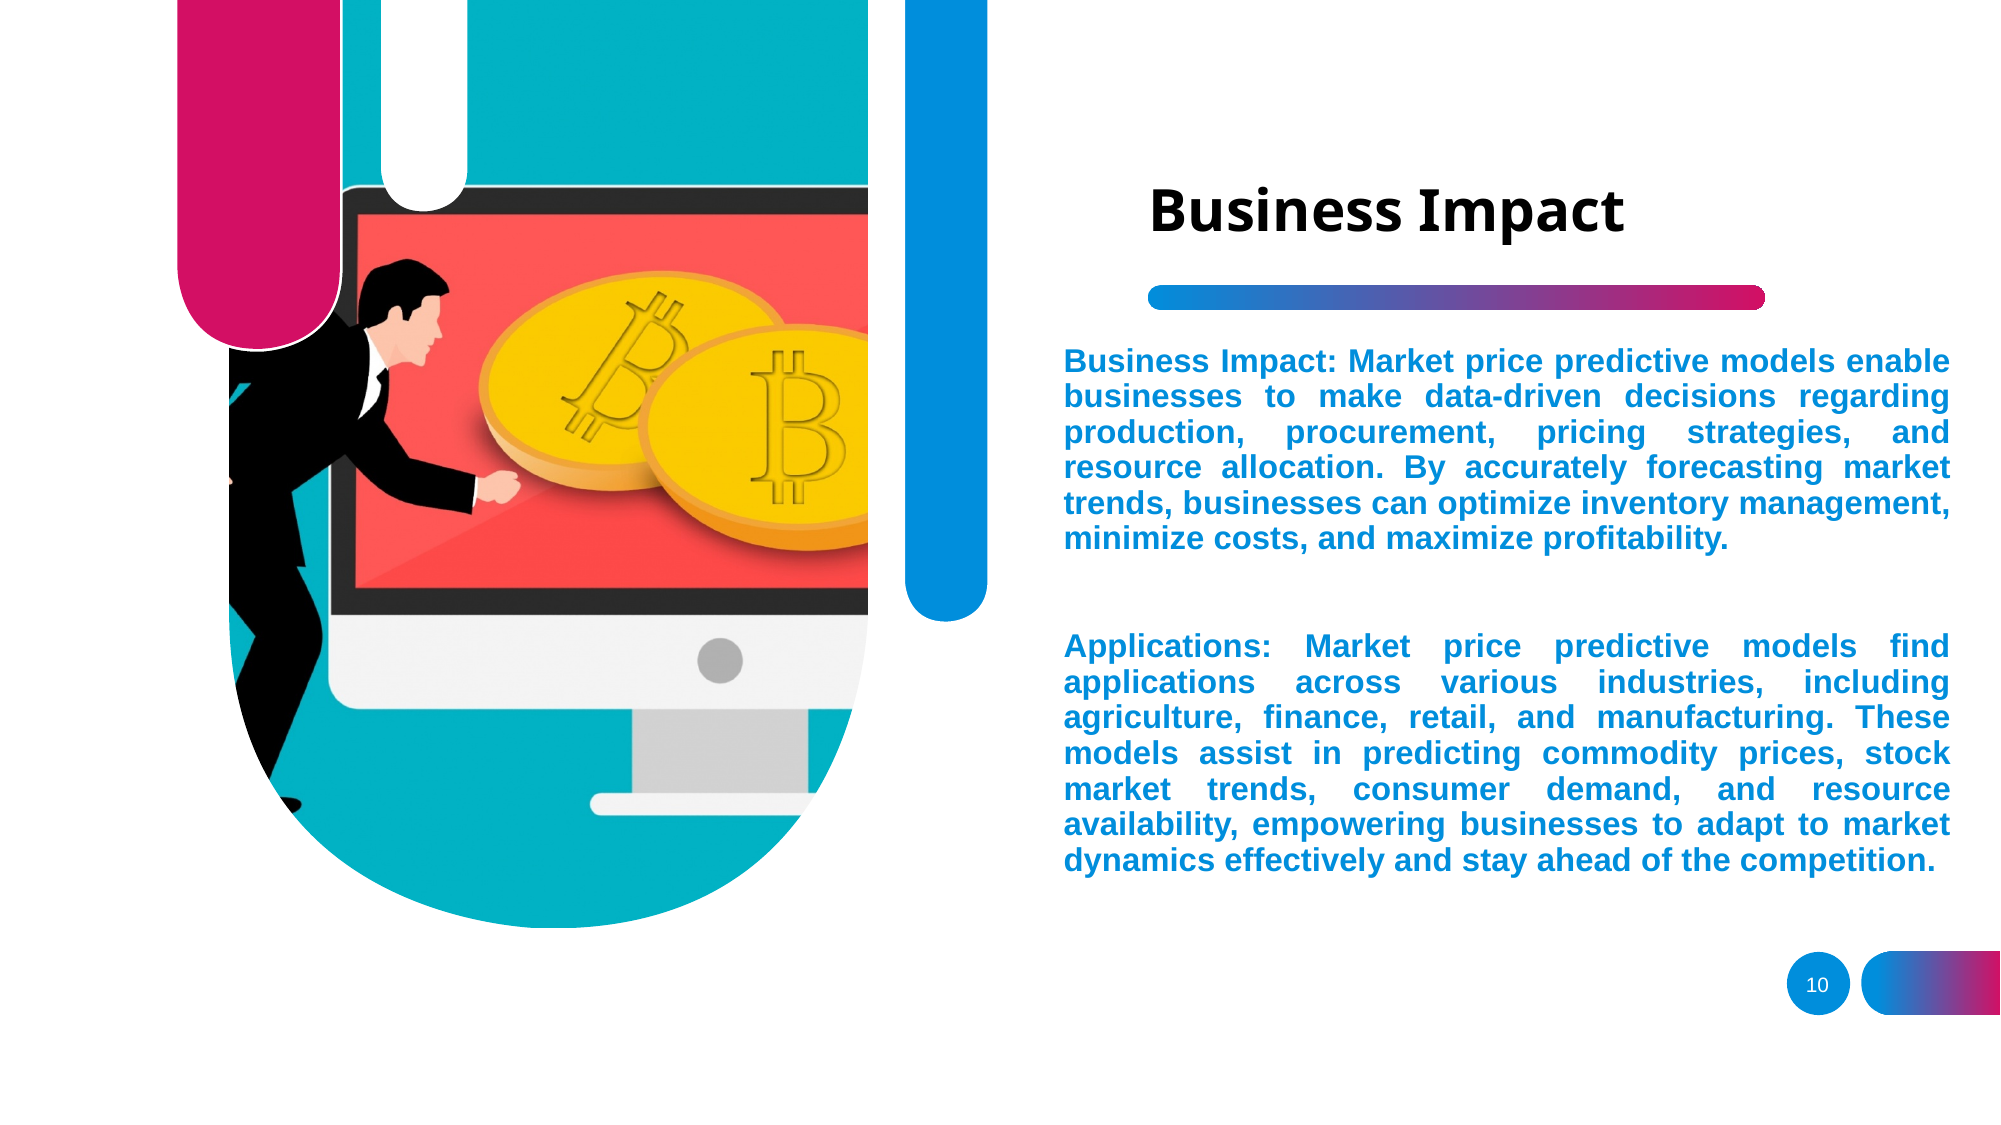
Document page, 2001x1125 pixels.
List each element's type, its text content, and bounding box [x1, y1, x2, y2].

slide_number 10 [1772, 954, 1863, 1015]
list Business Impact: Market price predictive models enable businesses to make data-driven decisions regarding production, procurement, pricing strategies, and resource allocation. By accurately forecasting market trends, businesses can optimize inventory management, minimize costs, and maximize profitability. Applications: Market price predictive models find applications across various industries, including agriculture, finance, retail, and manufacturing. These models assist in predicting commodity prices, stock market trends, consumer demand, and resource availability, empowering businesses to adapt to market dynamics effectively and stay ahead of the competition. [1048, 336, 1968, 941]
title Business Impact [1133, 148, 1873, 278]
picture [229, 0, 869, 928]
